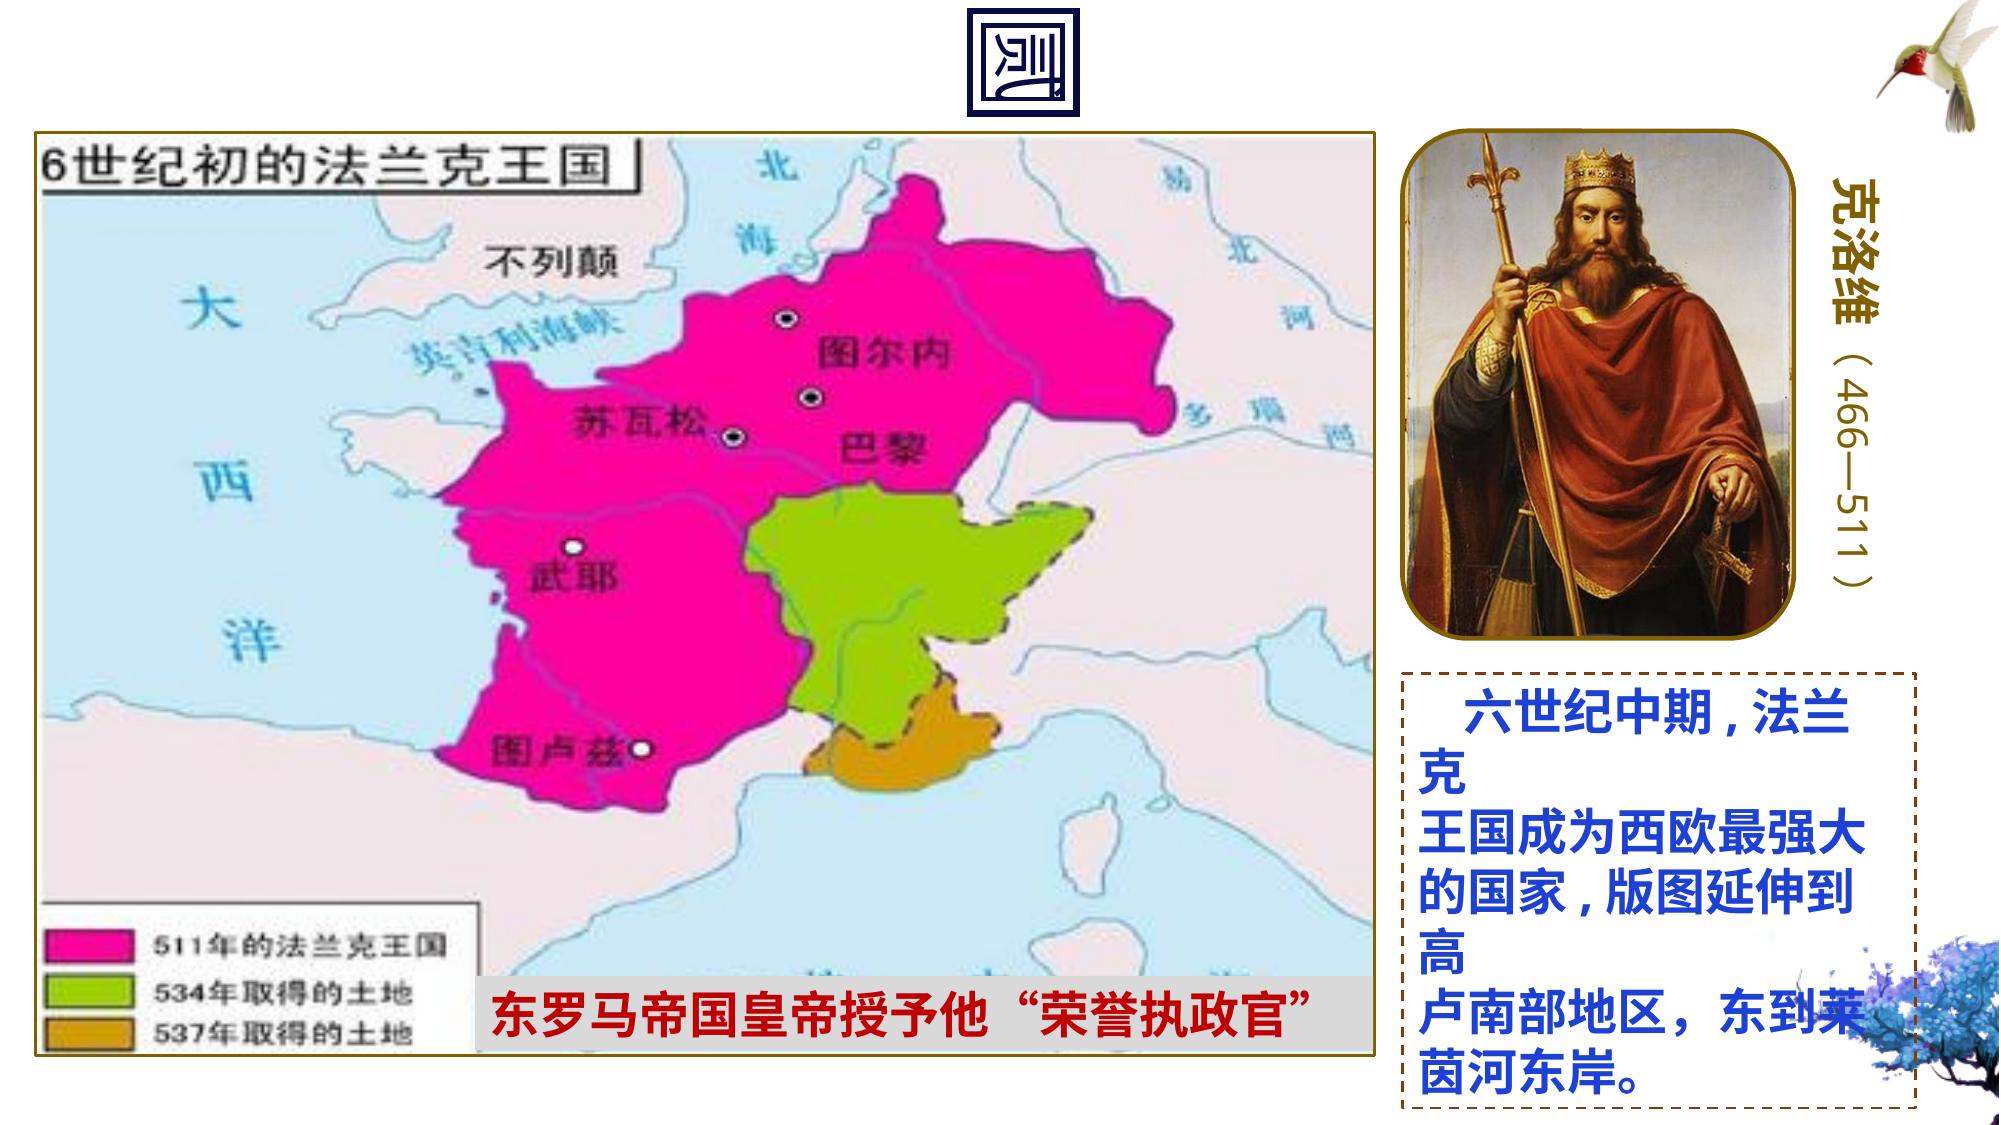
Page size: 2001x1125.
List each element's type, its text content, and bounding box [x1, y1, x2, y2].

text_box 克洛维（466—511） [1804, 162, 1896, 639]
picture [36, 133, 1374, 1055]
text_box 六世纪中期,法兰克 王国成为西欧最强大 的国家,版图延伸到高 卢南部地区，东到莱 茵河东岸。 [1402, 673, 1916, 1108]
picture [1749, 931, 1999, 1125]
picture [1876, 0, 1999, 134]
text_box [962, 11, 1084, 114]
picture [1402, 130, 1794, 639]
